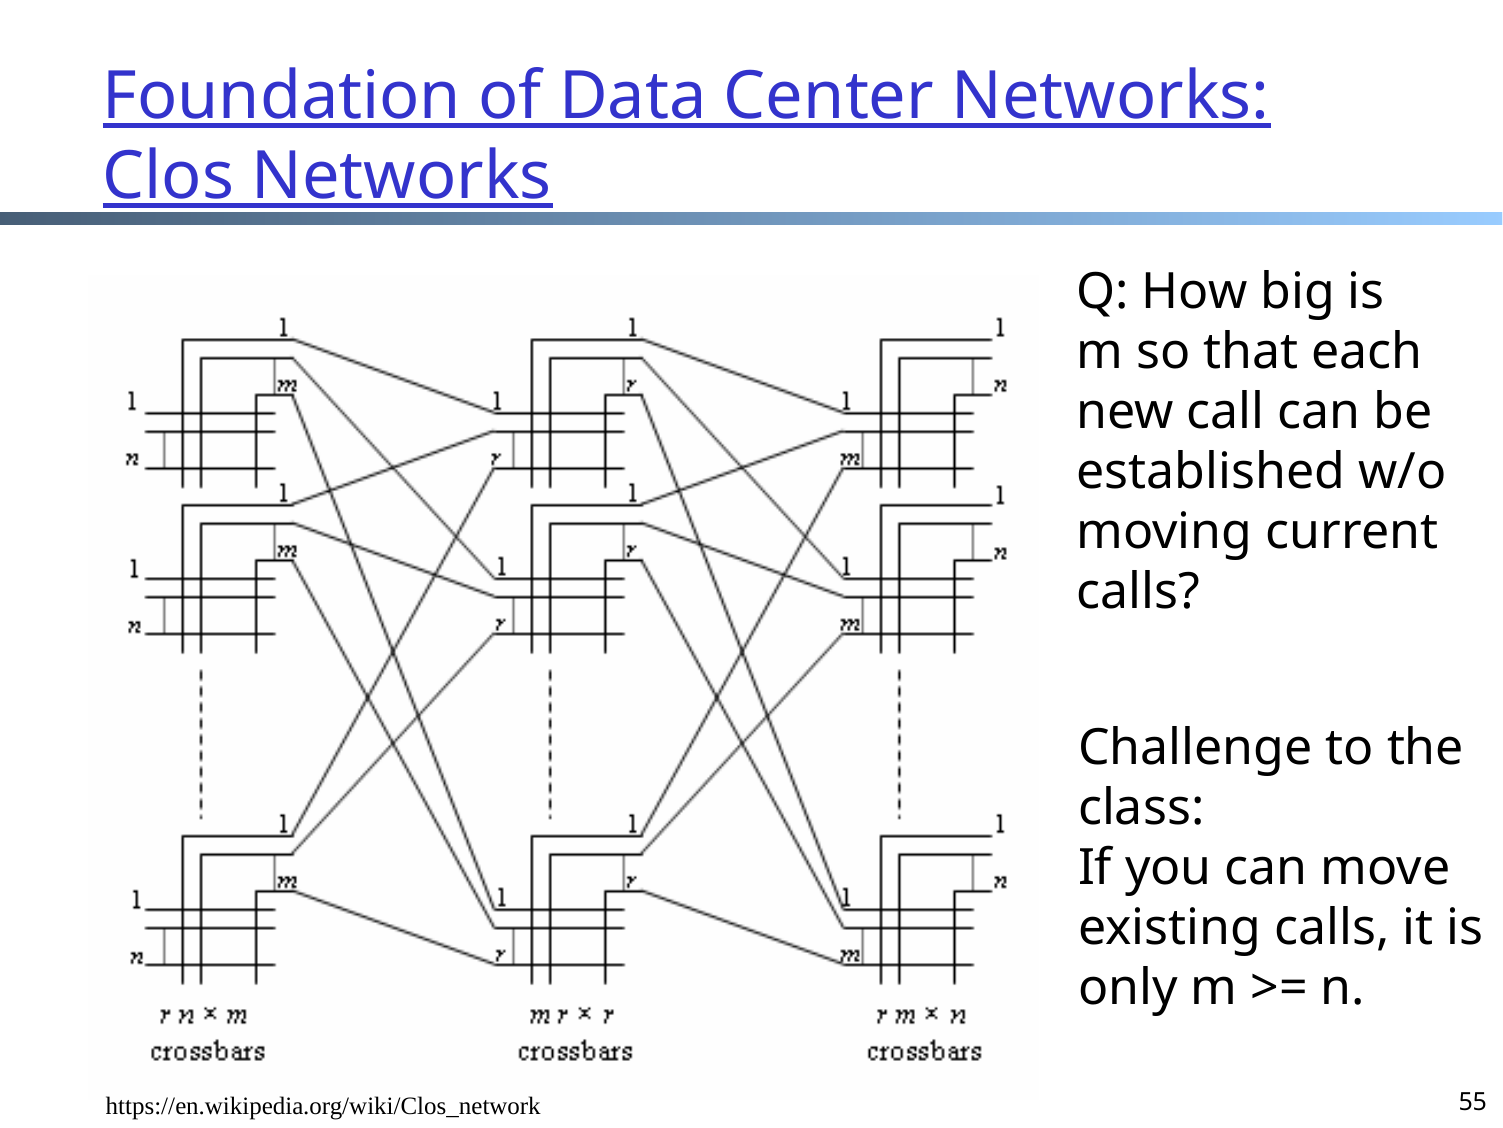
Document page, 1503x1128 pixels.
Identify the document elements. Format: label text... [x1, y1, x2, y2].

picture [88, 275, 1039, 1100]
text_box https://en.wikipedia.org/wiki/Clos_network [90, 1107, 557, 1127]
text_box Challenge to the class: If you can move existing calls, it is only m >= n. [1063, 707, 1502, 1023]
title Foundation of Data Center Networks: Clos Networks [87, 37, 1365, 226]
slide_number 55 [1151, 1051, 1503, 1128]
text_box Q: How big is m so that each new call can be established w/o moving current calls? [1061, 250, 1497, 626]
